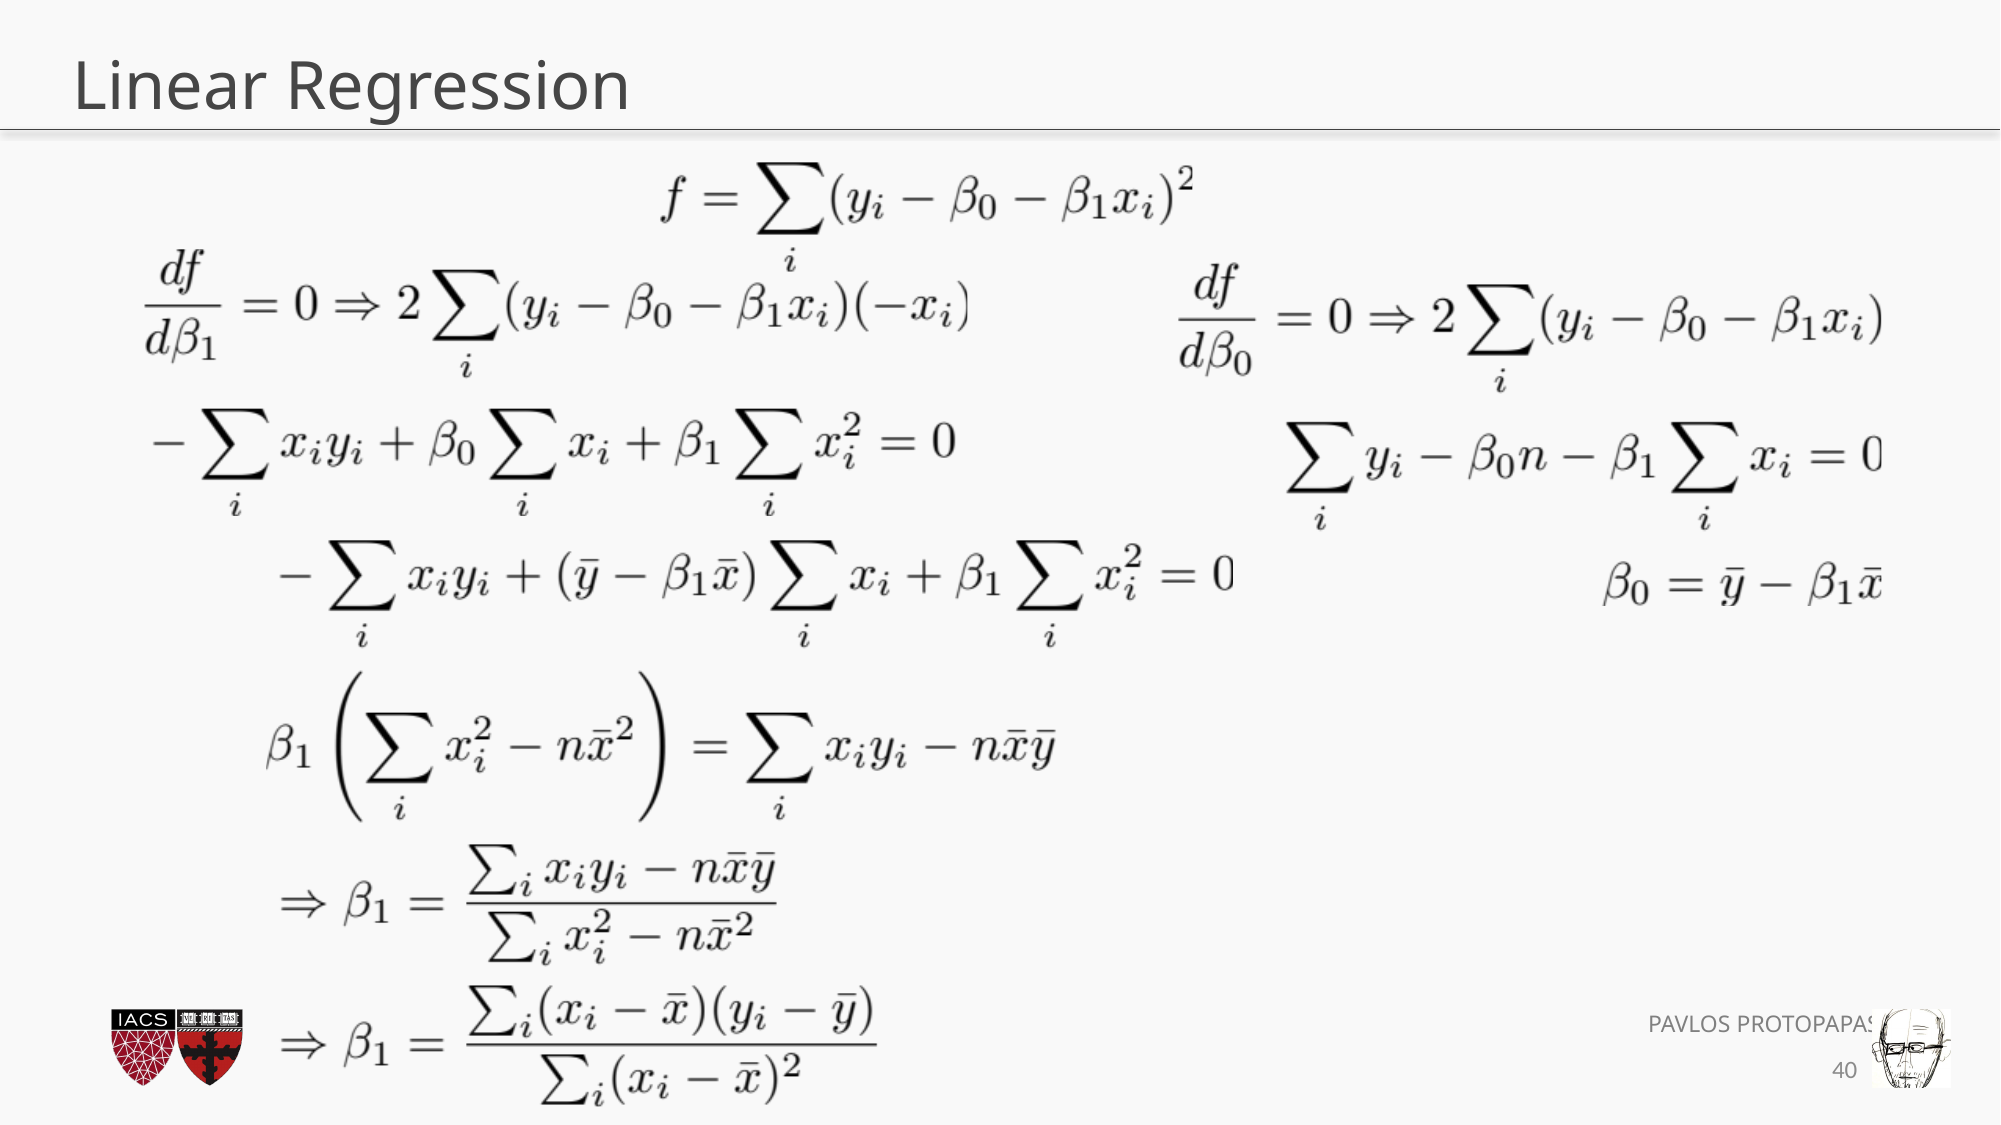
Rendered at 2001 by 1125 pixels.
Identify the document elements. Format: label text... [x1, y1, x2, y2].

picture [144, 161, 1882, 1107]
slide_number 40 [1405, 1038, 1873, 1099]
title Linear Regression [57, 35, 1943, 162]
picture [1872, 1009, 1951, 1088]
picture [109, 1009, 243, 1086]
